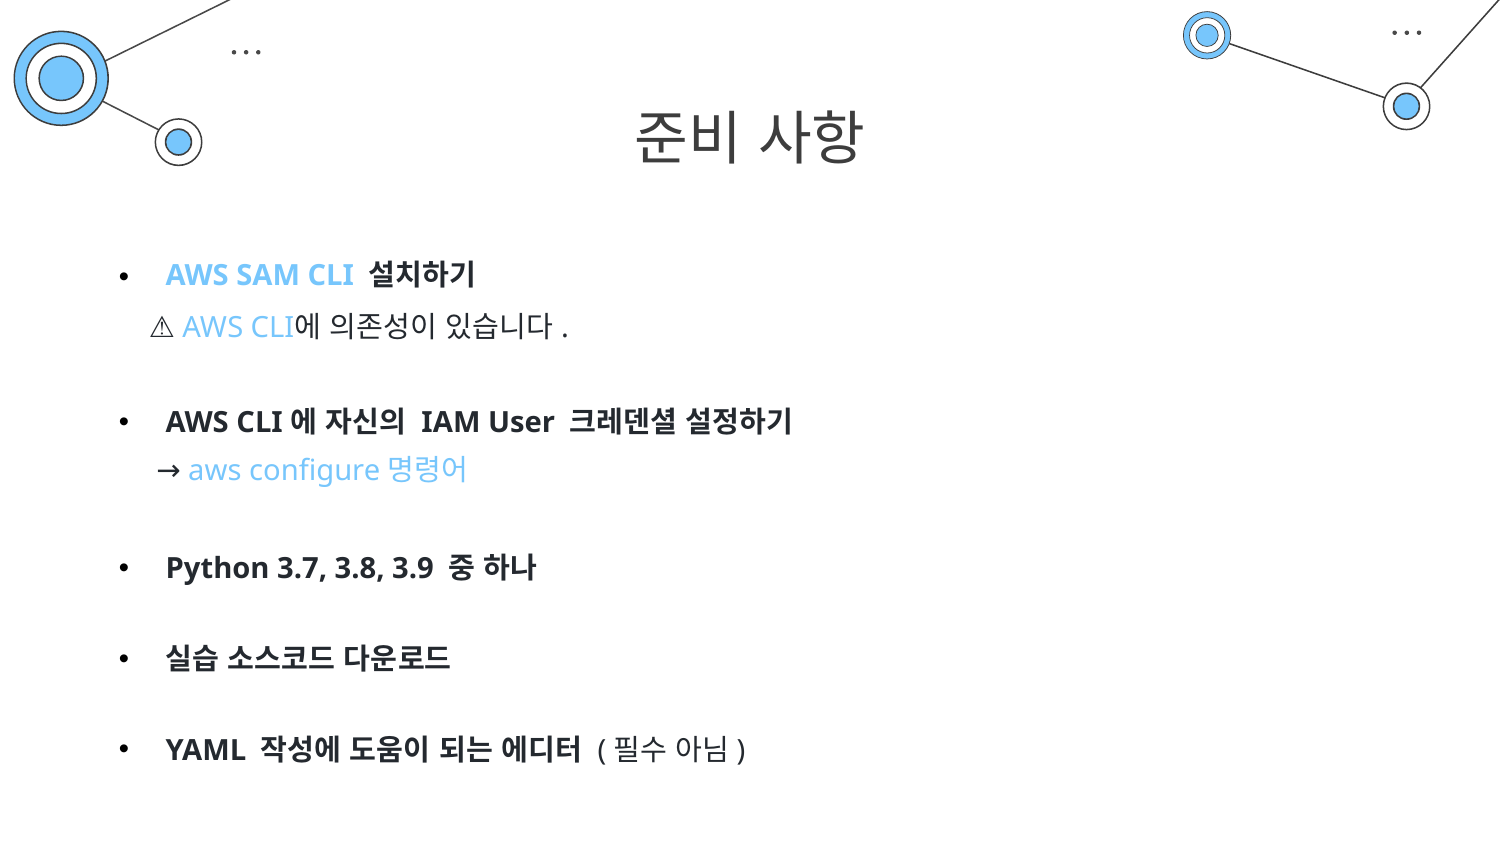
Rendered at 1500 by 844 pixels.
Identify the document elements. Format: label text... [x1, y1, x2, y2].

title 준비 사항 [118, 86, 1382, 181]
text_box AWS SAM CLI 설치하기 ⚠️ AWS CLI에 의존성이 있습니다. AWS CLI에 자신의 IAM User 크레덴셜 설정하기 → aws configure 명령어 Python 3.7, 3.8, 3.9 중 하나 실습 소스코드 다운로드 YAML 작성에 도움이 되는 에디터 (필수 아님) [118, 229, 1423, 725]
